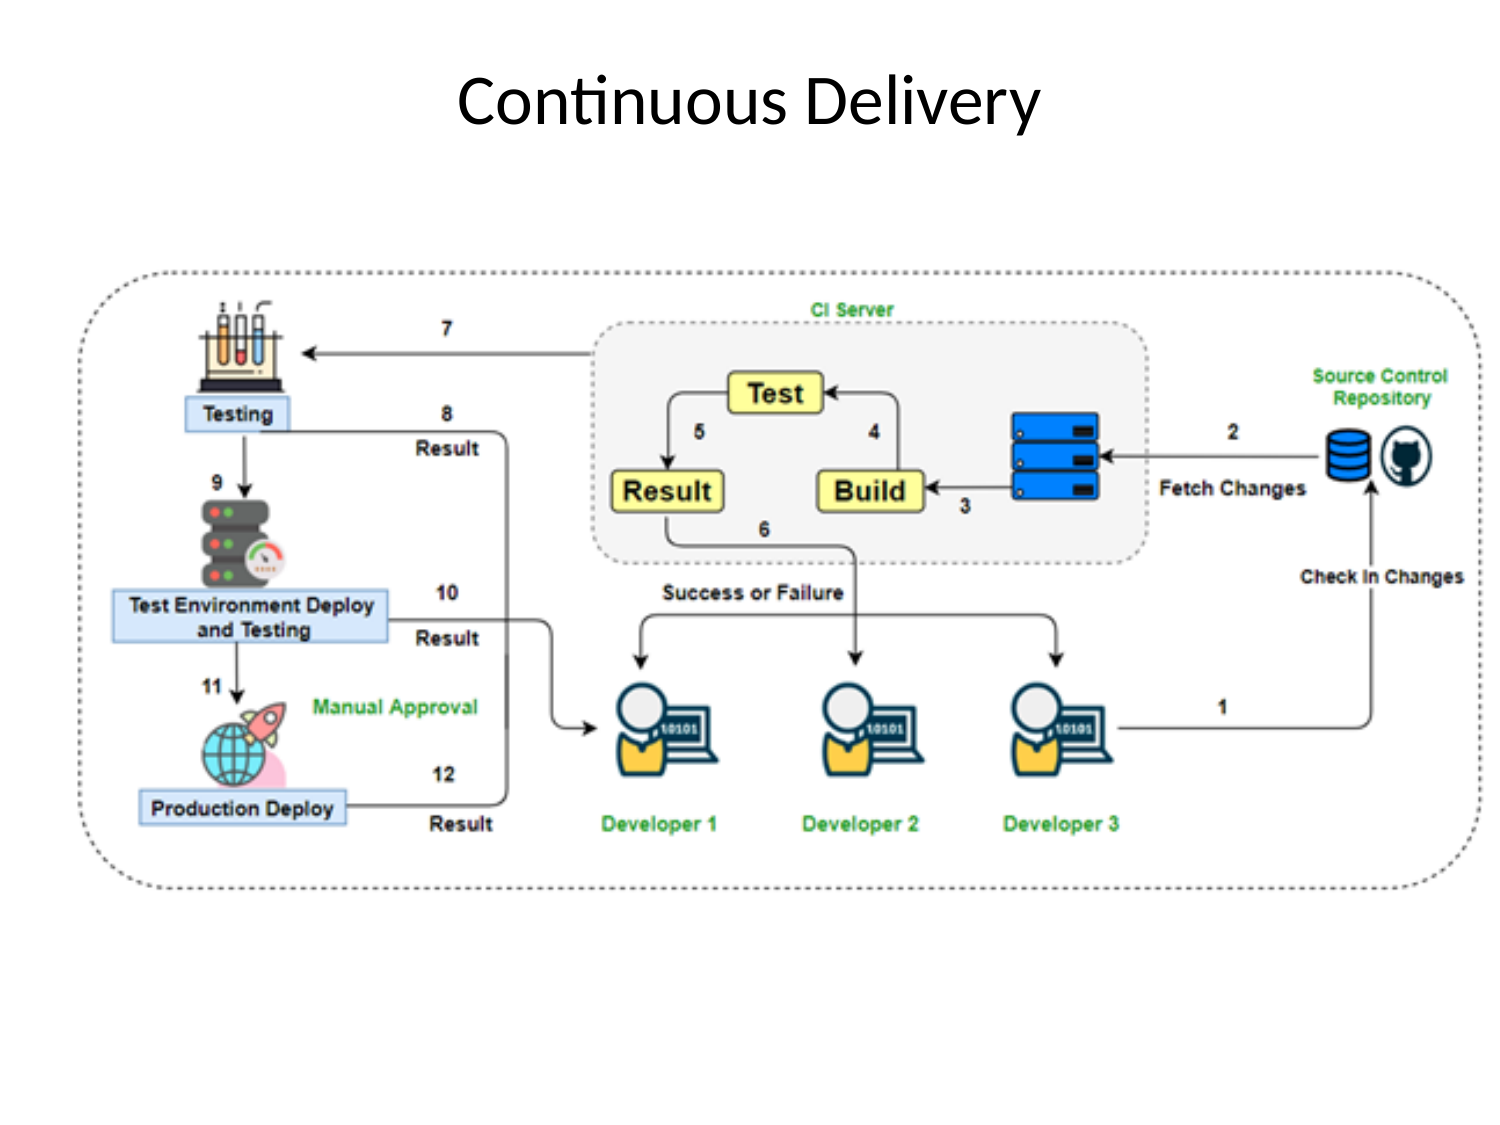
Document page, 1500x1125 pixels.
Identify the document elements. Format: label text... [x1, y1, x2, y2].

title Continuous Delivery [75, 45, 1425, 233]
picture [53, 243, 1500, 933]
